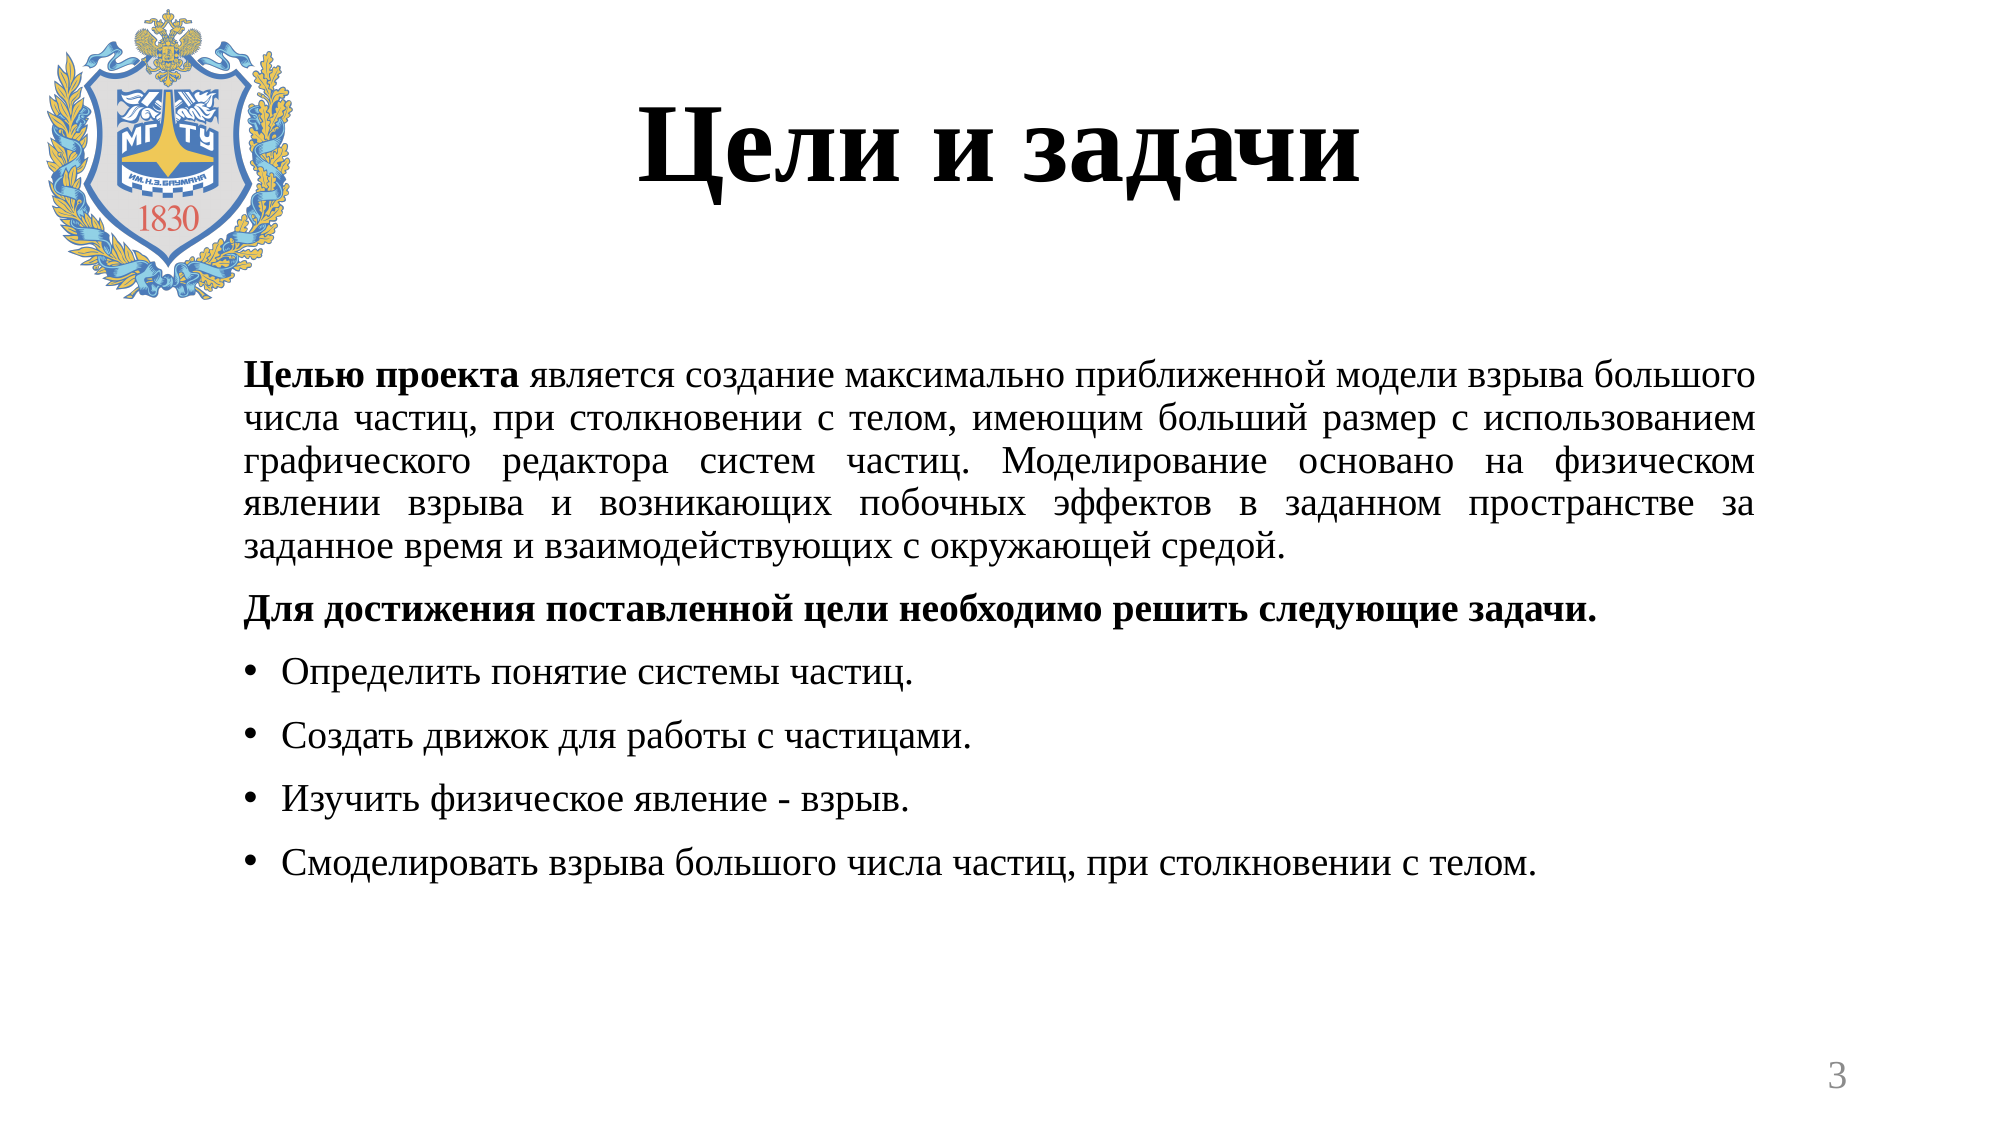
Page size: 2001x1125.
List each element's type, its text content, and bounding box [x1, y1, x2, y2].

picture [46, 9, 293, 300]
text_box Цели и задачи [478, 76, 1522, 232]
text_box Целью проекта является создание максимально приближенной модели взрыва большого числа частиц, при столкновении с телом, имею­щим больший размер с использованием графического редактора систем частиц. Моделирование основано на физическом явлении взрыва и возникающих побочных эффектов в заданном пространстве за заданное время и взаимодействующих с окружающей средой. Для достижения поставленной цели необходимо решить следующие задачи. Определить понятие системы частиц. Создать движок для работы с частицами. Изучить физическое явление - взрыв. Смоделировать взрыва большого числа частиц, при столкновении с телом. [228, 346, 1772, 961]
slide_number 3 [1412, 1042, 1863, 1103]
